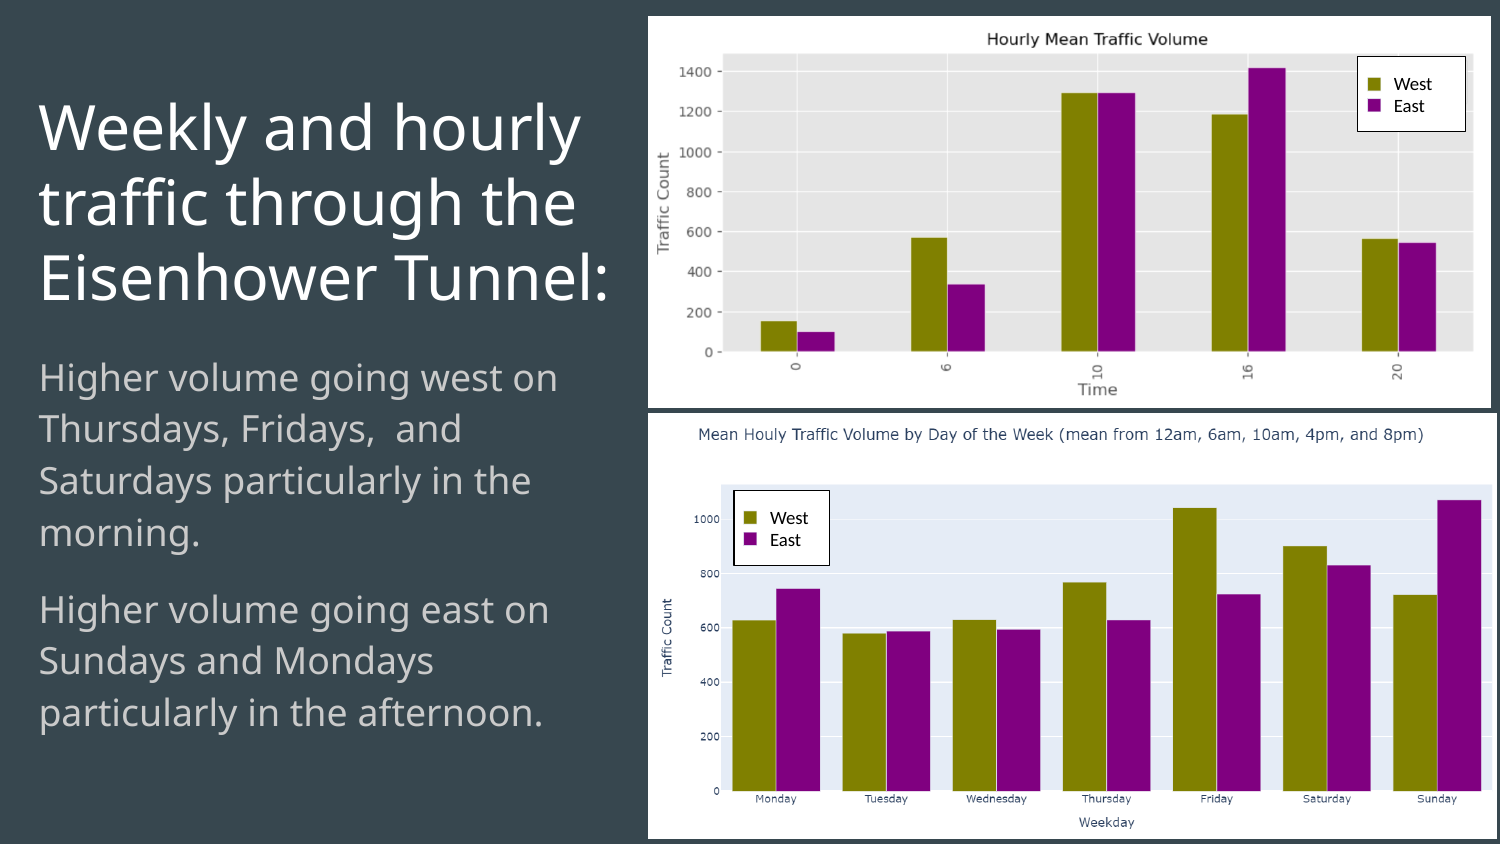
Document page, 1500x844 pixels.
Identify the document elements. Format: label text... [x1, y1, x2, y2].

picture [648, 413, 1497, 839]
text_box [733, 490, 830, 567]
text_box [1357, 56, 1466, 133]
title Weekly and hourly traffic through the Eisenhower Tunnel: [23, 72, 643, 332]
list Higher volume going west on Thursdays, Fridays, and Saturdays particularly in the morning. Higher volume going east on Sundays and Mondays particularly in the afternoon. [23, 331, 609, 802]
picture [648, 16, 1491, 408]
